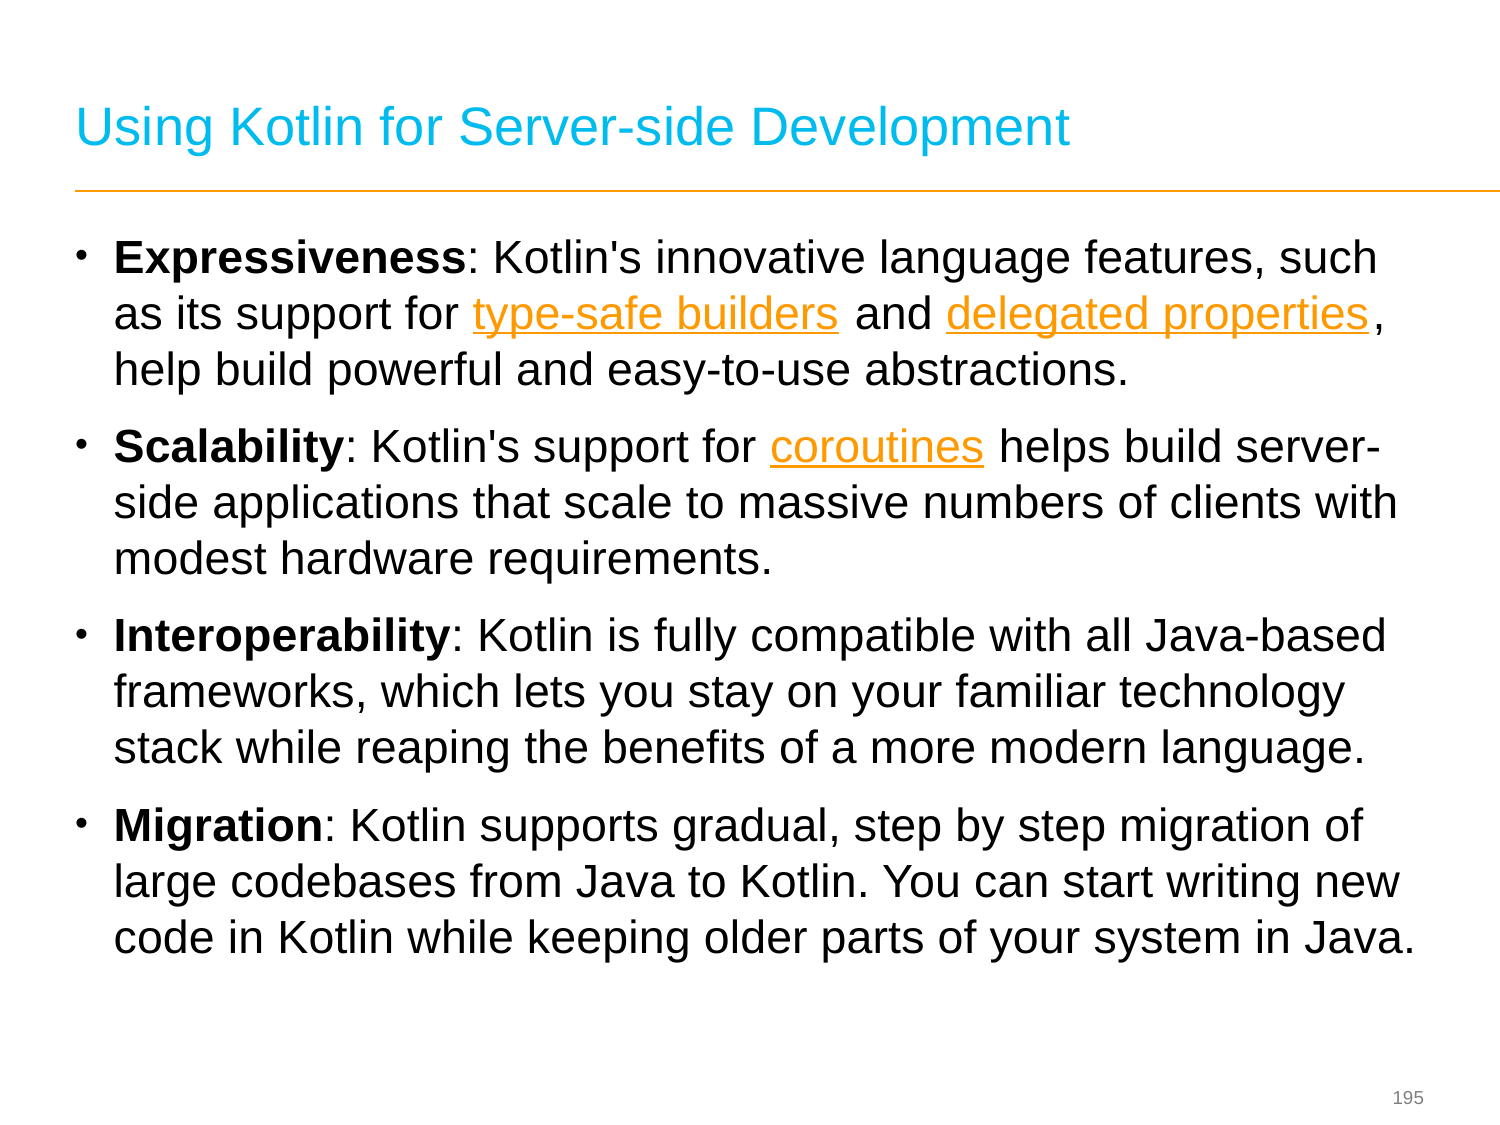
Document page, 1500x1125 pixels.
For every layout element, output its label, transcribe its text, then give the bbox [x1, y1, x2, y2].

list Expressiveness: Kotlin's innovative language features, such as its support for type-safe builders and delegated properties, help build powerful and easy-to-use abstractions. Scalability: Kotlin's support for coroutines helps build server-side applications that scale to massive numbers of clients with modest hardware requirements. Interoperability: Kotlin is fully compatible with all Java-based frameworks, which lets you stay on your familiar technology stack while reaping the benefits of a more modern language. Migration: Kotlin supports gradual, step by step migration of large codebases from Java to Kotlin. You can start writing new code in Kotlin while keeping older parts of your system in Java. [75, 226, 1425, 1018]
title Using Kotlin for Server-side Development [75, 27, 1422, 157]
